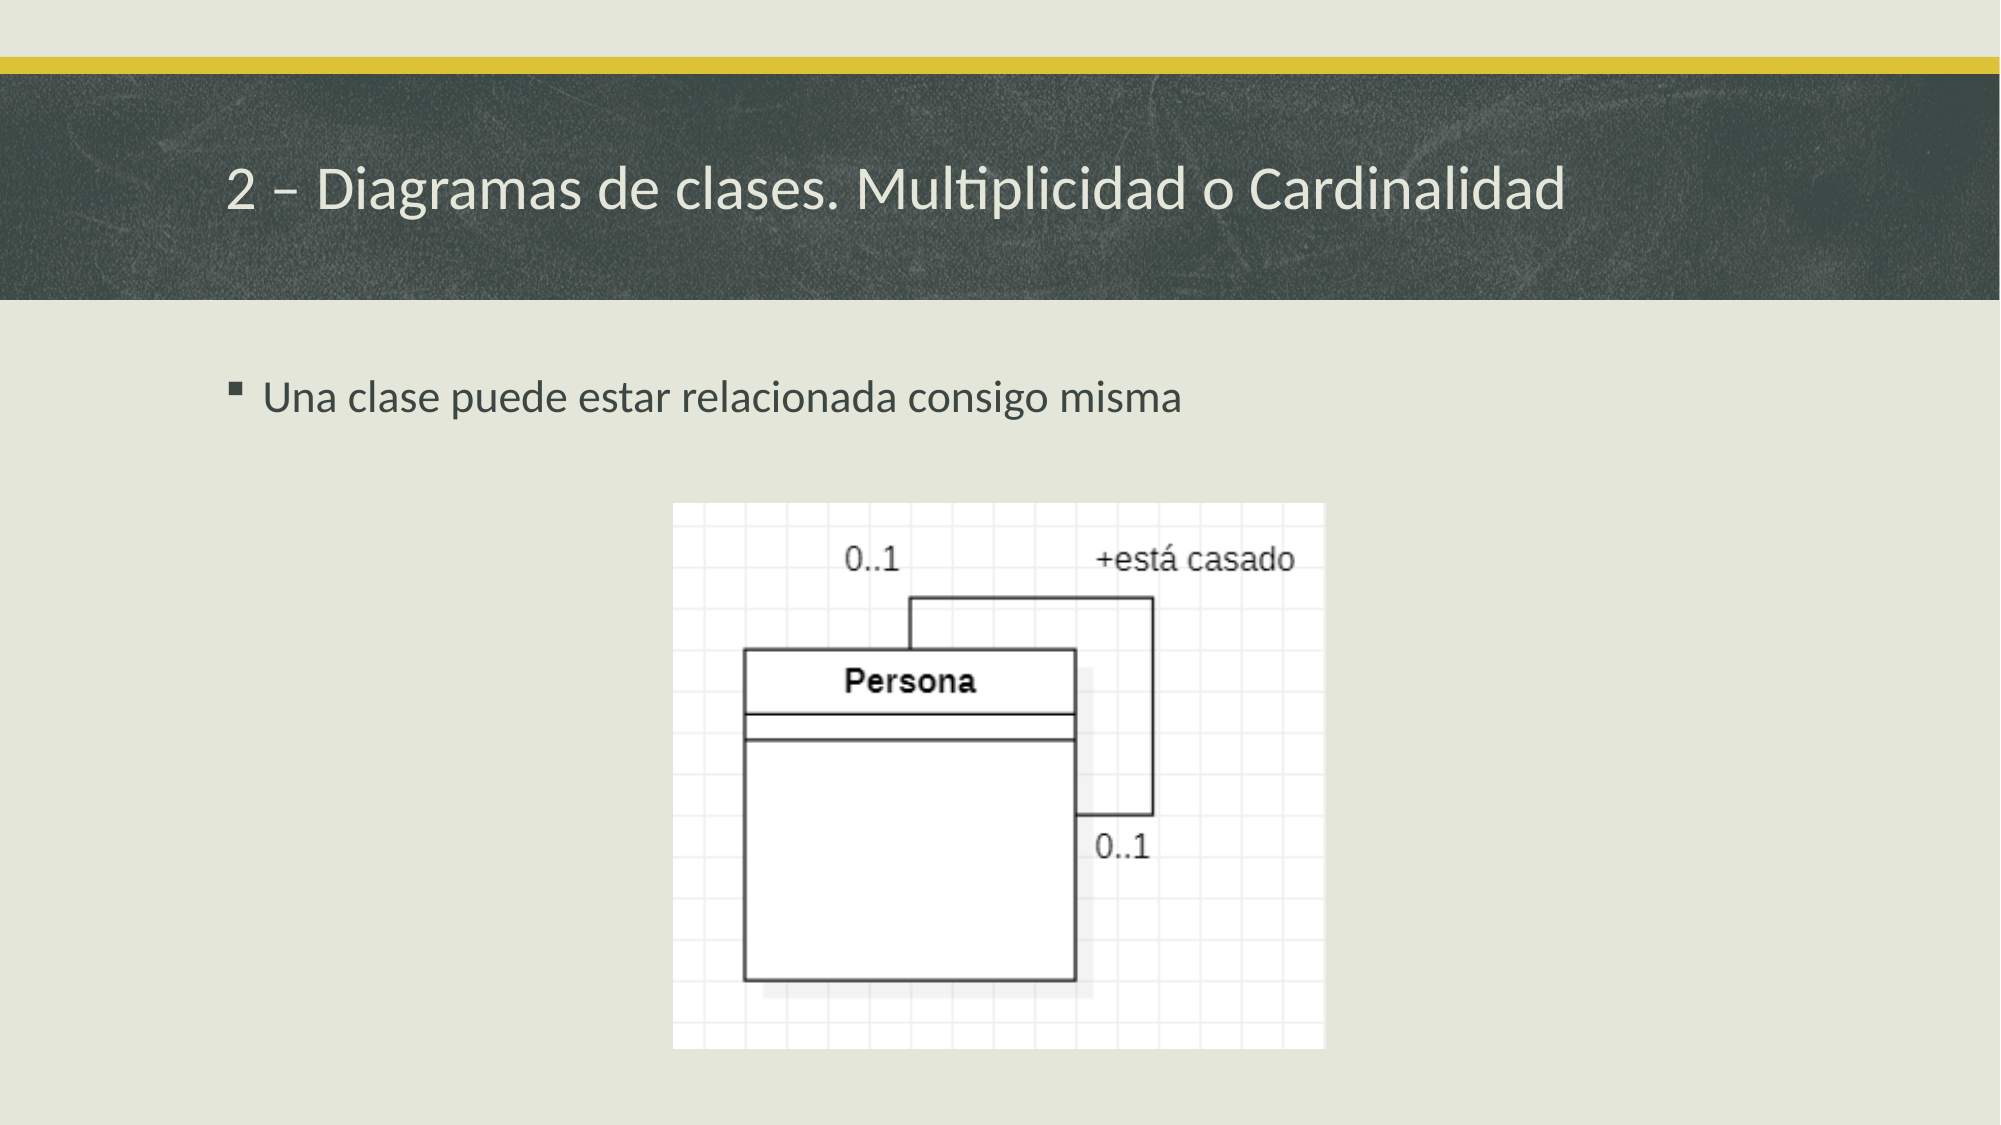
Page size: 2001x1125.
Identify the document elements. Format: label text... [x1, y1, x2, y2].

title 2 – Diagramas de clases. Multiplicidad o Cardinalidad [210, 76, 1790, 300]
picture [673, 503, 1326, 1049]
list Una clase puede estar relacionada consigo misma [210, 359, 1790, 1014]
picture [0, 74, 2000, 300]
